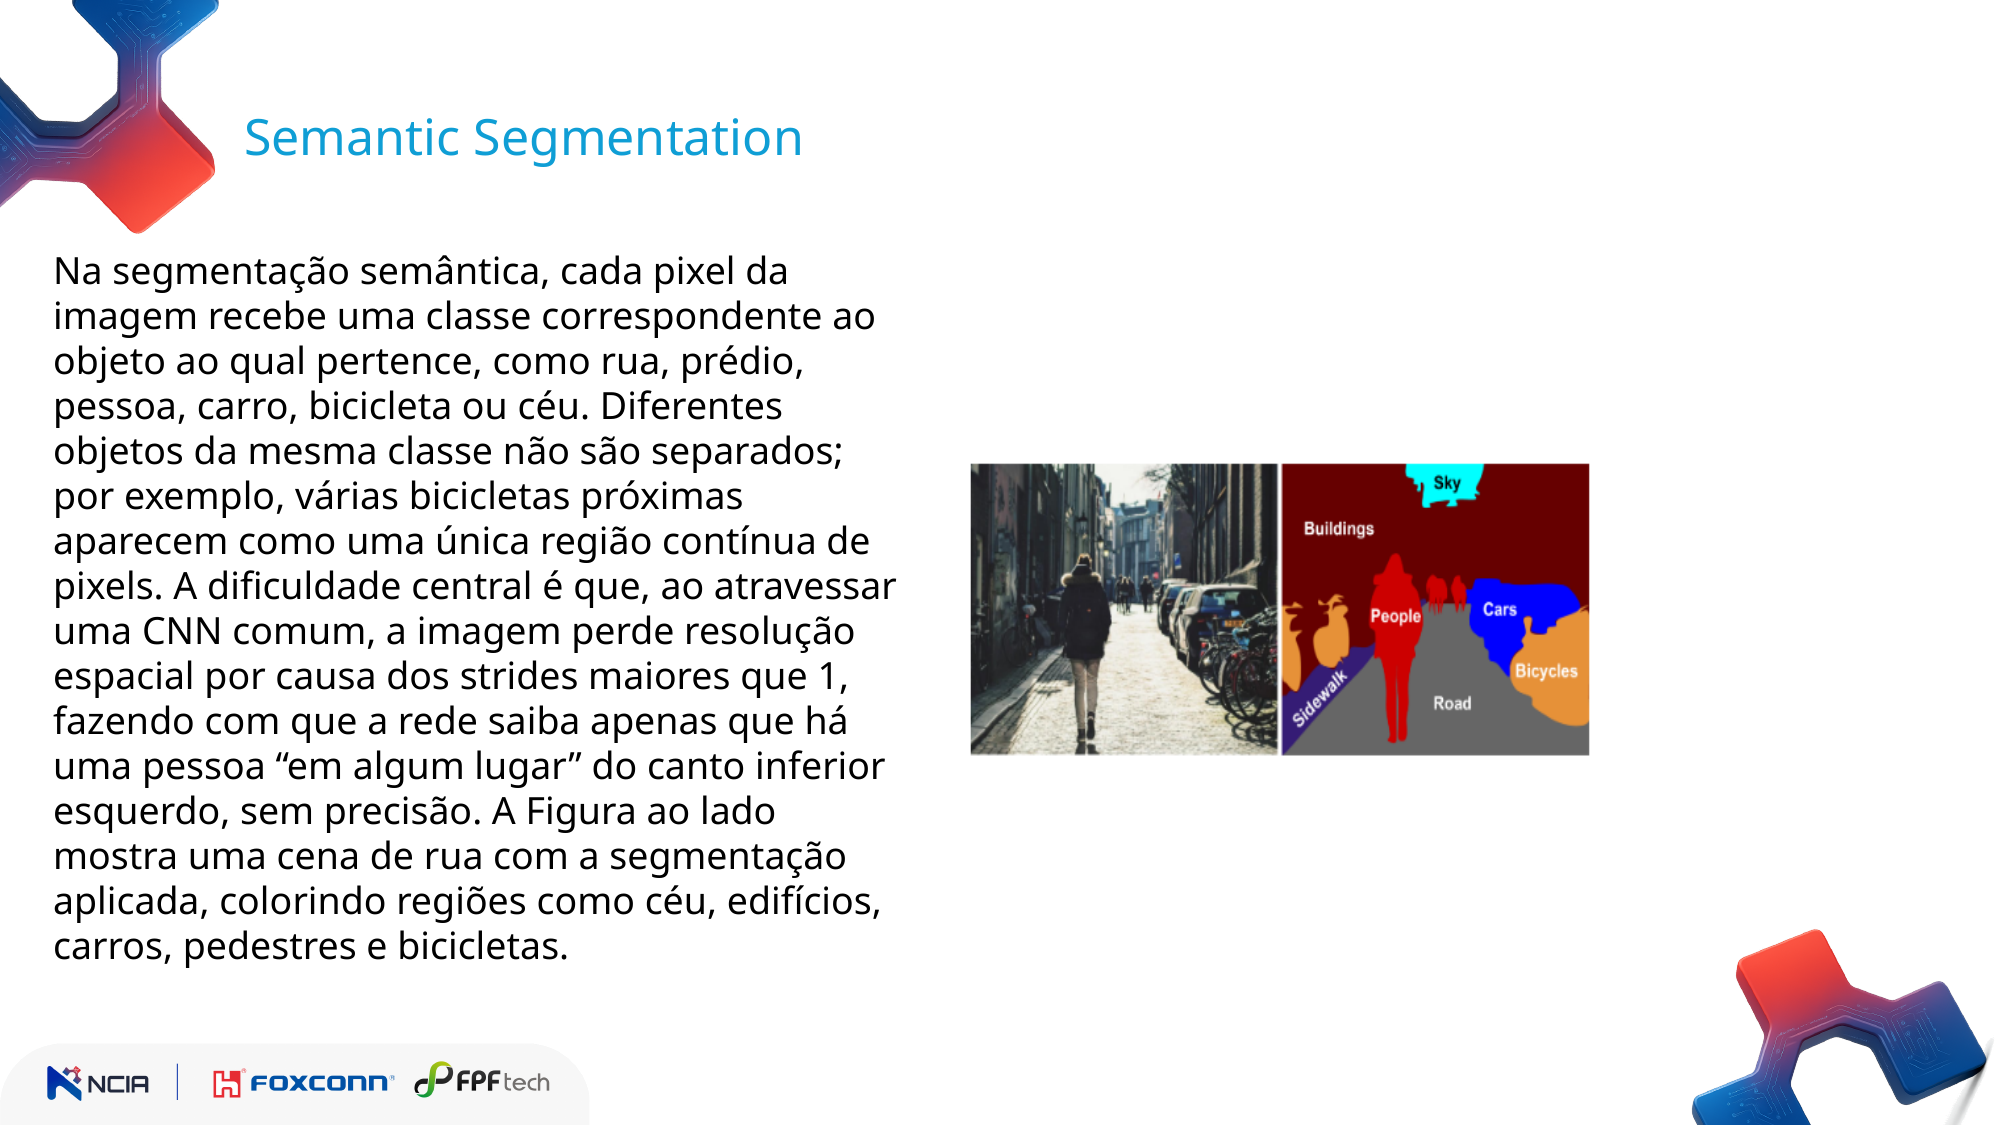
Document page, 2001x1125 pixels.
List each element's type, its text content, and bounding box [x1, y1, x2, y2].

text_box Na segmentação semântica, cada pixel da imagem recebe uma classe correspondente ao objeto ao qual pertence, como rua, prédio, pessoa, carro, bicicleta ou céu. Diferentes objetos da mesma classe não são separados; por exemplo, várias bicicletas próximas aparecem como uma única região contínua de pixels. A dificuldade central é que, ao atravessar uma CNN comum, a imagem perde resolução espacial por causa dos strides maiores que 1, fazendo com que a rede saiba apenas que há uma pessoa “em algum lugar” do canto inferior esquerdo, sem precisão. A Figura ao lado mostra uma cena de rua com a segmentação aplicada, colorindo regiões como céu, edifícios, carros, pedestres e bicicletas. [38, 239, 914, 974]
picture [1667, 911, 2001, 1125]
picture [967, 449, 1592, 773]
picture [0, 991, 590, 1125]
text_box Semantic Segmentation [229, 98, 1280, 173]
picture [0, 0, 250, 246]
